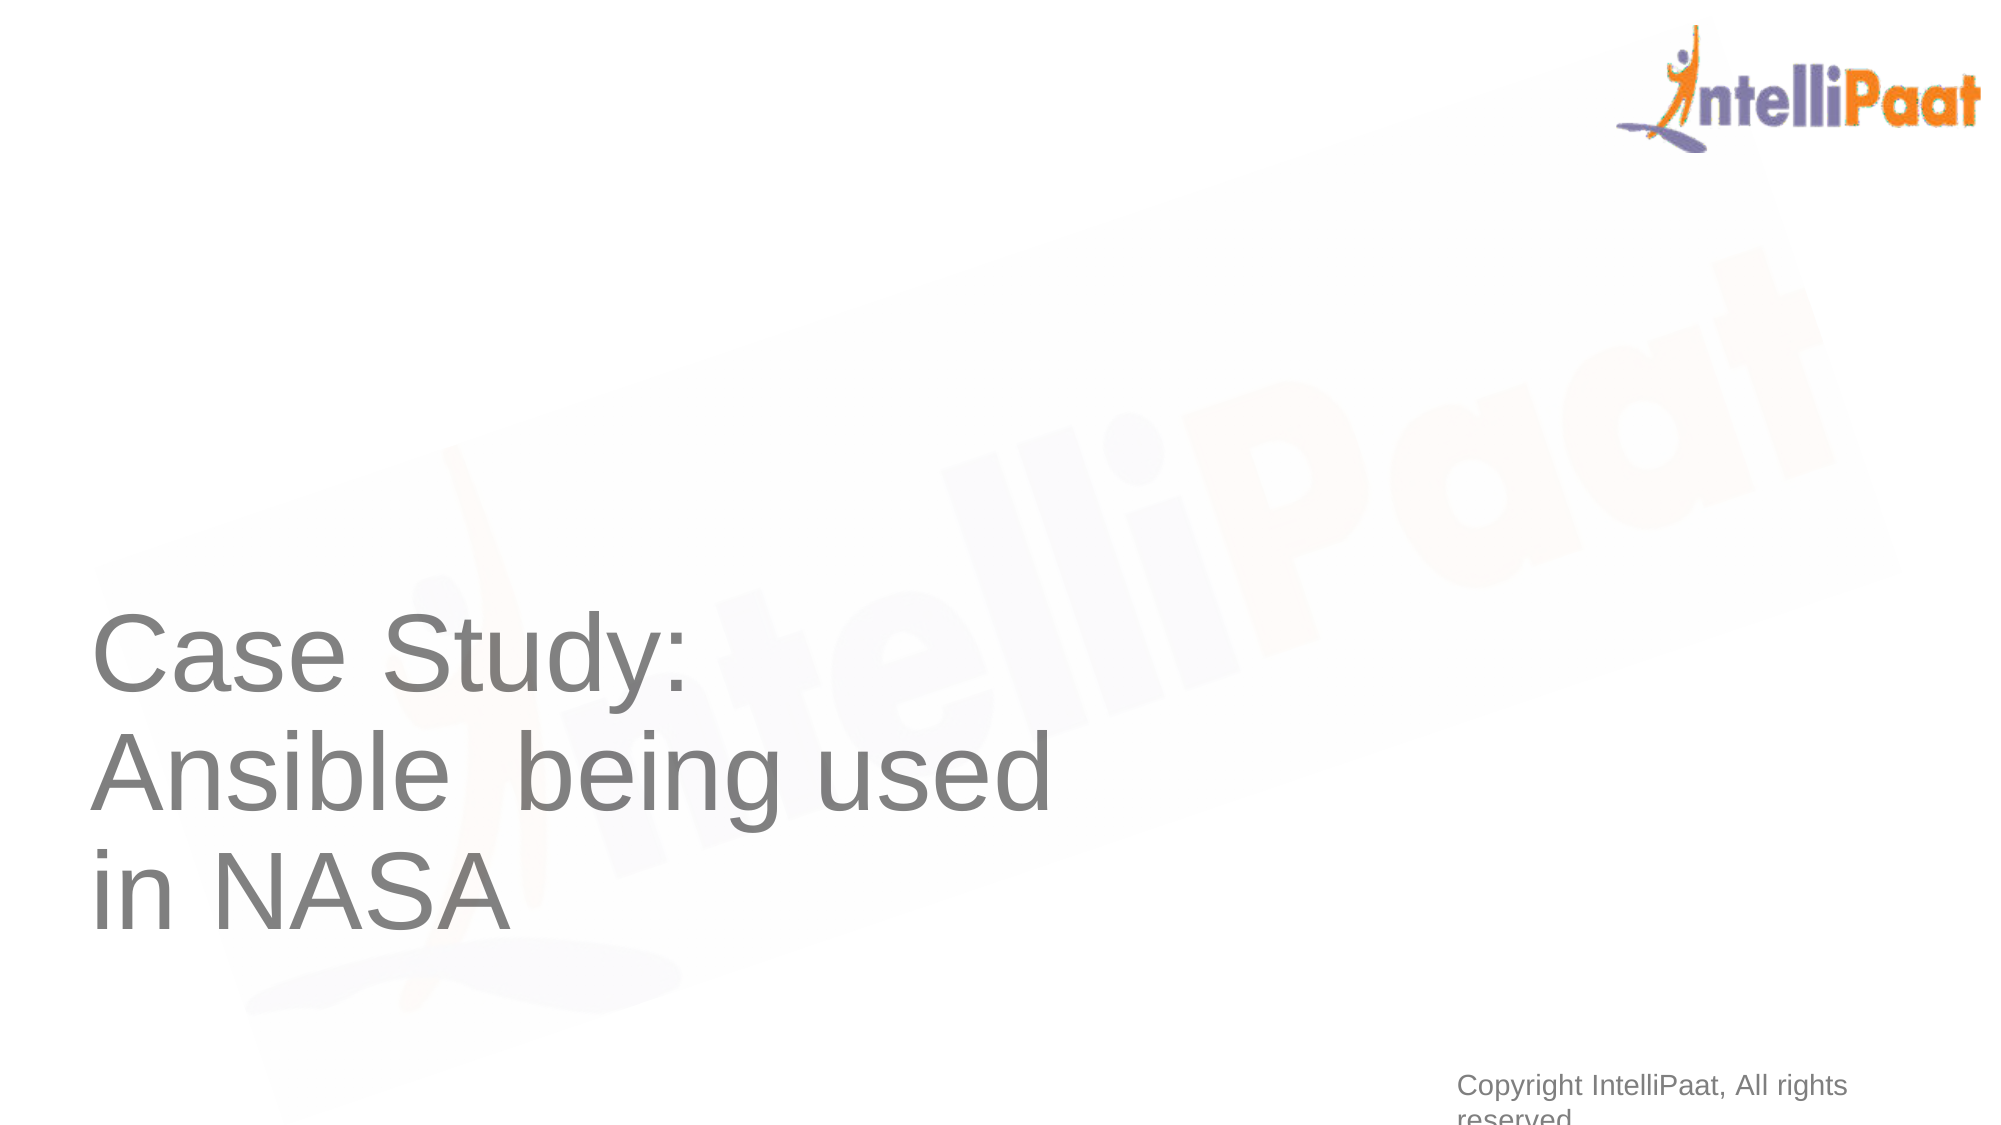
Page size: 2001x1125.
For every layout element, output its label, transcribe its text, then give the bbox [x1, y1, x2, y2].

footer Copyright IntelliPaat, All rights reserved [1454, 1066, 1971, 1125]
title Case Study: Ansible being used in NASA [88, 576, 94, 952]
picture [1902, 25, 1981, 153]
text_box [94, 15, 1902, 1125]
